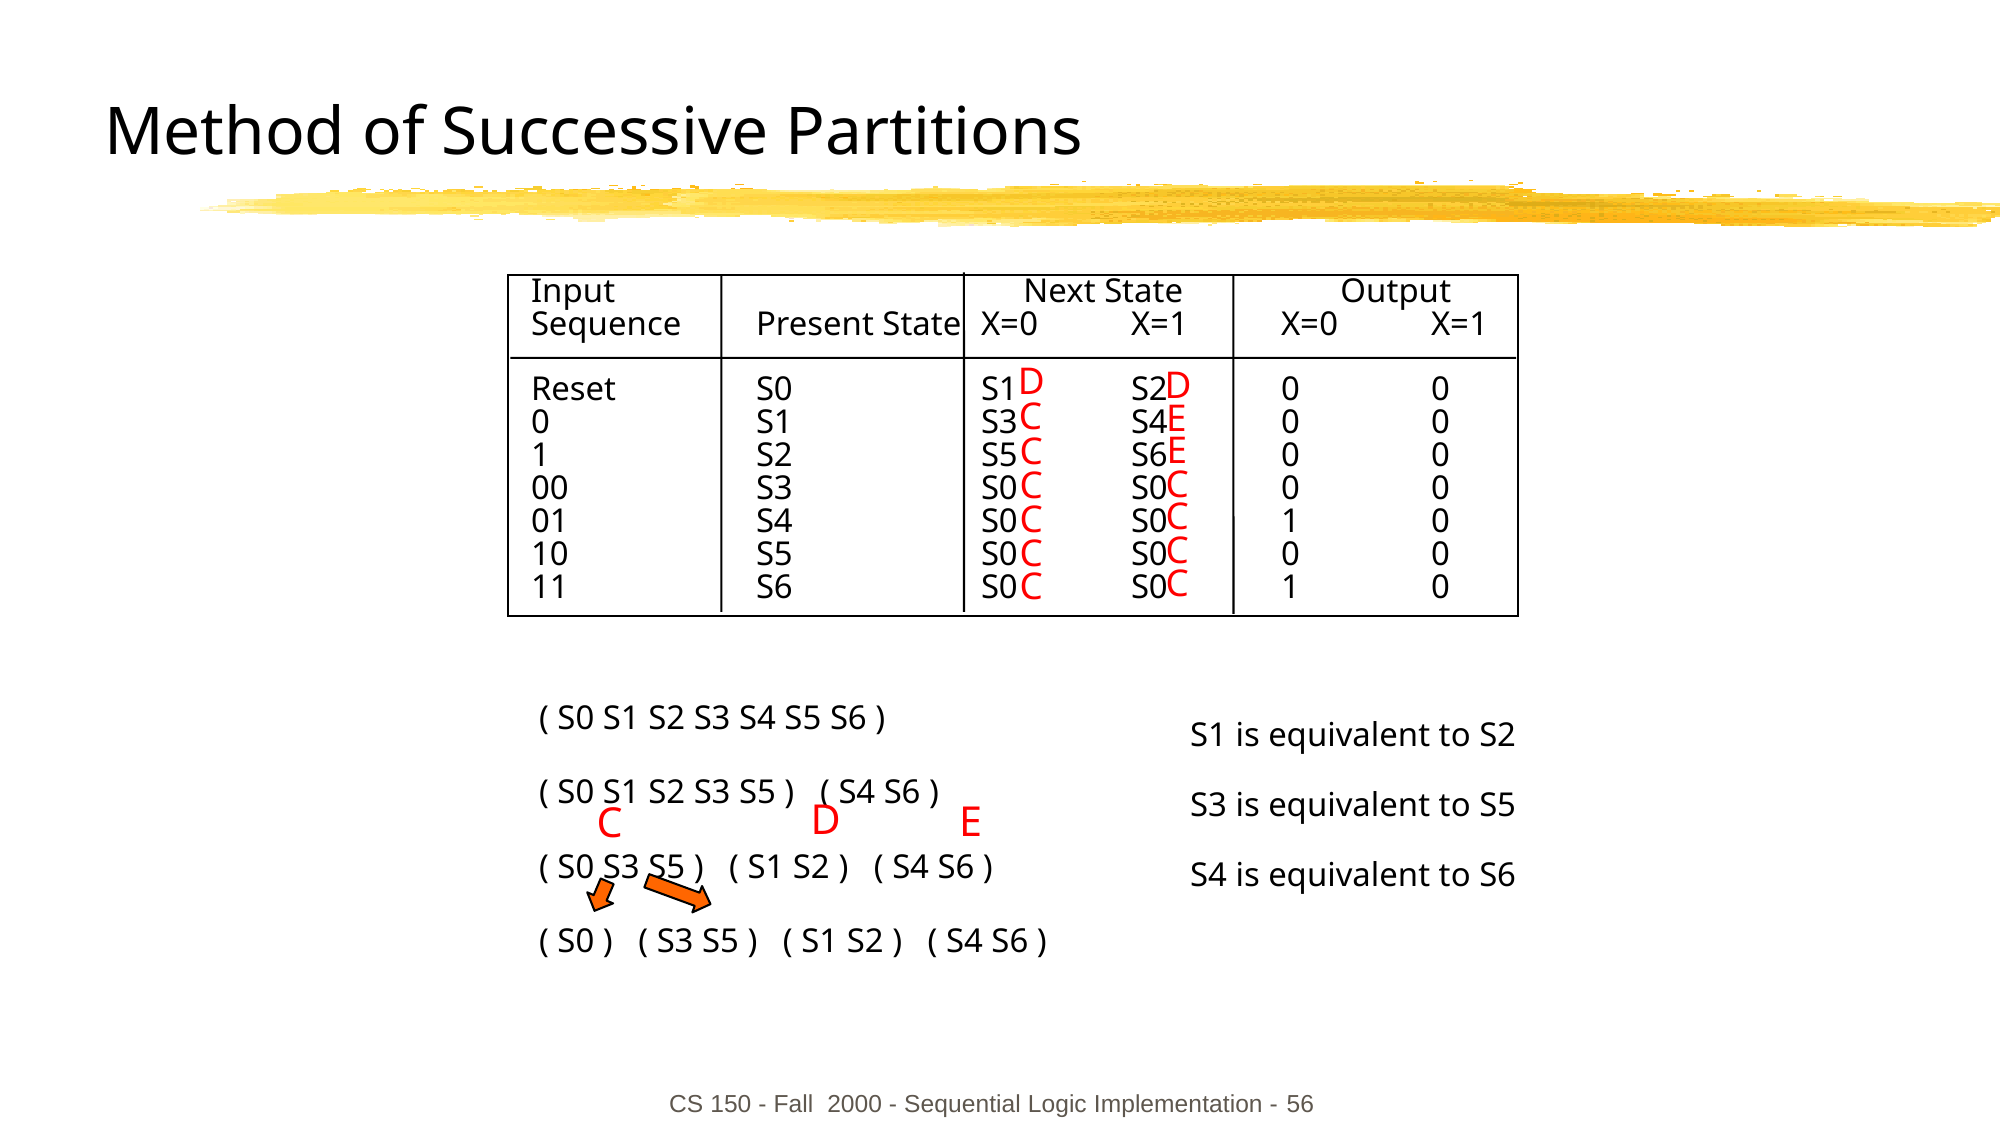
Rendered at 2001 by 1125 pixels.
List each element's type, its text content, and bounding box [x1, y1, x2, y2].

footer CS 150 - Fall 2000 - Sequential Logic Implementation - 56 [510, 1049, 1473, 1125]
text_box C [581, 788, 638, 853]
picture [200, 175, 2000, 238]
text_box [644, 874, 711, 913]
text_box D [795, 786, 856, 851]
text_box S1 is equivalent to S2 S3 is equivalent to S5 S4 is equivalent to S6 [1187, 715, 1583, 909]
title Method of Successive Partitions [89, 37, 1790, 176]
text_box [508, 271, 1536, 621]
text_box E [944, 787, 998, 852]
text_box ( S0 S1 S2 S3 S4 S5 S6 ) ( S0 S1 S2 S3 S5 ) ( S4 S6 ) ( S0 S3 S5 ) ( S1 S2 ) ( S4 S6 ) ( S0 ) ( S3 S5 ) ( S1 S2 ) ( S4 S6 ) [536, 670, 1444, 1020]
text_box [587, 878, 614, 911]
